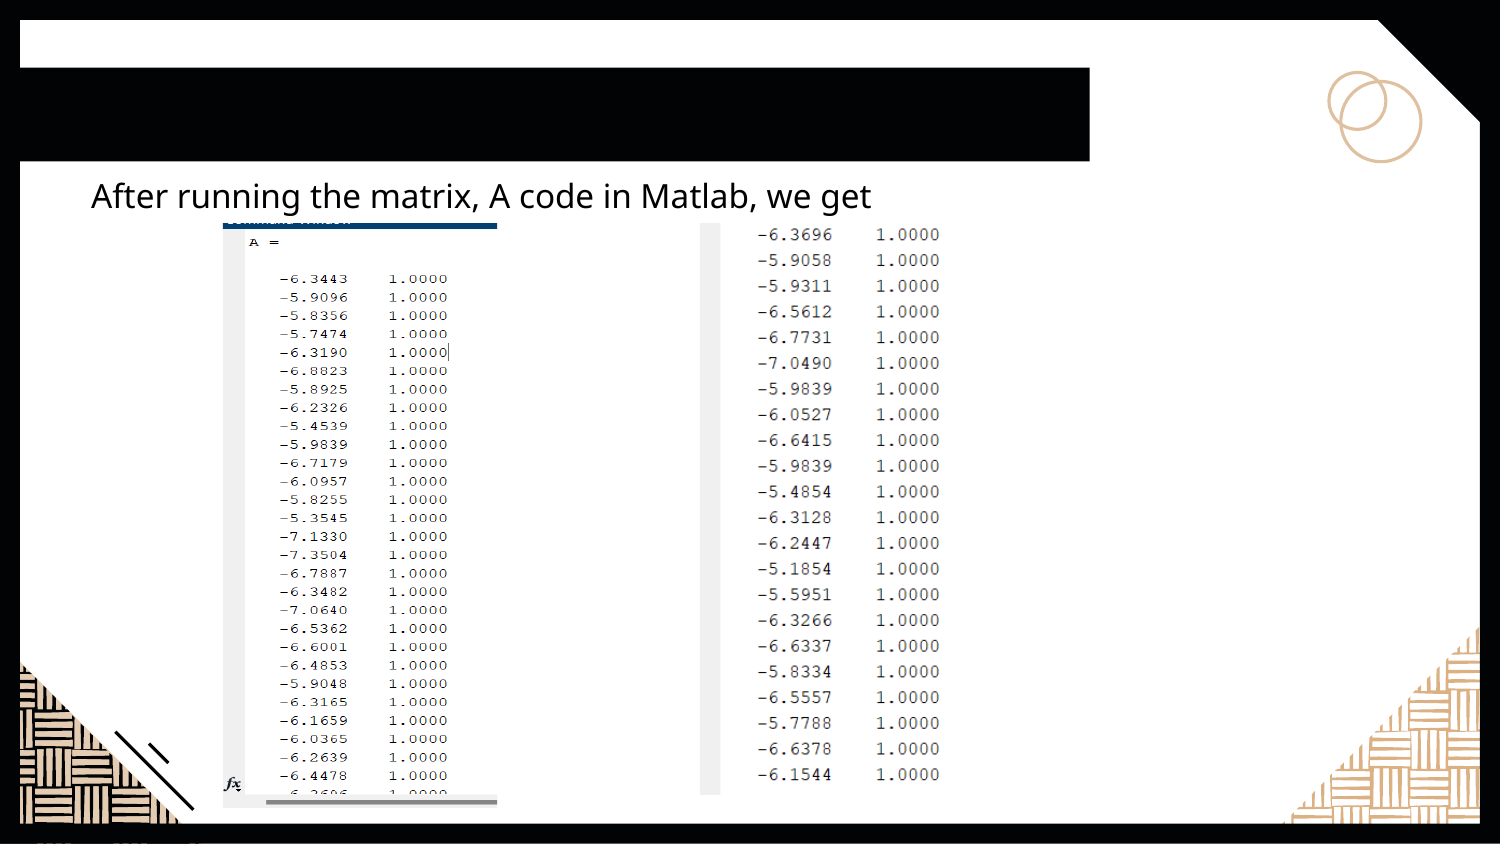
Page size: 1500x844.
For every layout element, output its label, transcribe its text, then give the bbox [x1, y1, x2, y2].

picture [699, 223, 984, 795]
picture [222, 223, 498, 808]
text_box After running the matrix, A code in Matlab, we get [75, 167, 1394, 223]
